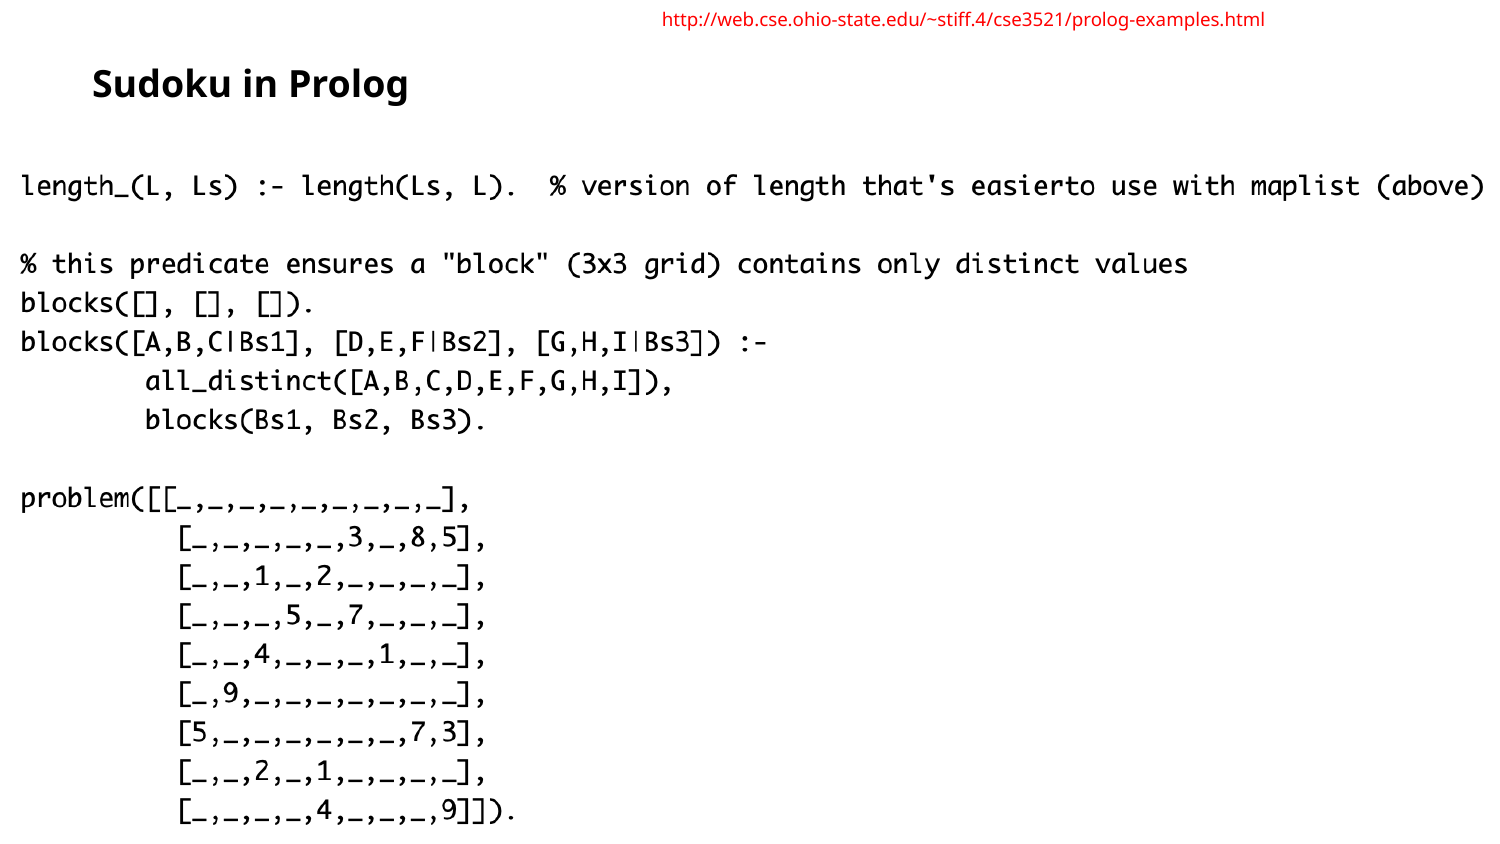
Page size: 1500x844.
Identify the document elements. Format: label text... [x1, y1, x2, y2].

picture [0, 153, 1500, 844]
text_box http://web.cse.ohio-state.edu/~stiff.4/cse3521/prolog-examples.html [646, 0, 1313, 38]
title Sudoku in Prolog [77, 28, 1415, 113]
